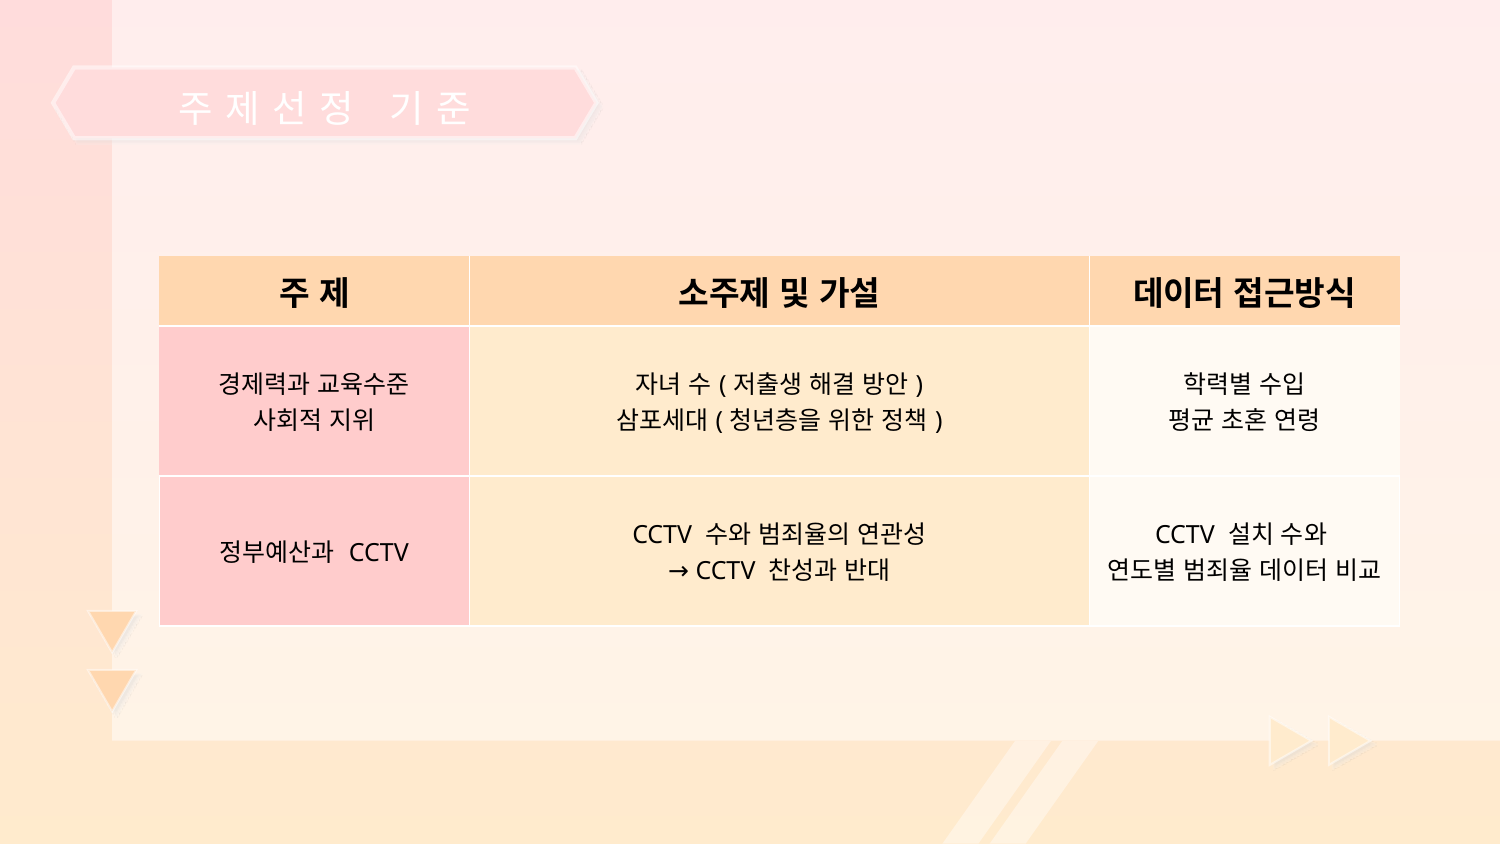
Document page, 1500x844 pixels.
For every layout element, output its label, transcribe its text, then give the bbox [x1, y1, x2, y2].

table_header 데이터 접근방식 [1090, 256, 1400, 325]
table_header 주 제 [159, 256, 469, 325]
table_cell CCTV 수와 범죄율의 연관성 → CCTV 찬성과 반대 [470, 477, 1089, 625]
table_header 소주제 및 가설 [470, 256, 1089, 325]
table_cell 정부예산과 CCTV [160, 477, 469, 625]
table_cell 학력별 수입 평균 초혼 연령 [1090, 327, 1400, 475]
table_cell 경제력과 교육수준 사회적 지위 [159, 327, 469, 475]
table_cell 자녀 수(저출생 해결 방안) 삼포세대(청년층을 위한 정책) [470, 327, 1089, 475]
text_box 주제선정 기준 [163, 77, 486, 138]
table_cell CCTV 설치 수와 연도별 범죄율 데이터 비교 [1090, 477, 1399, 625]
